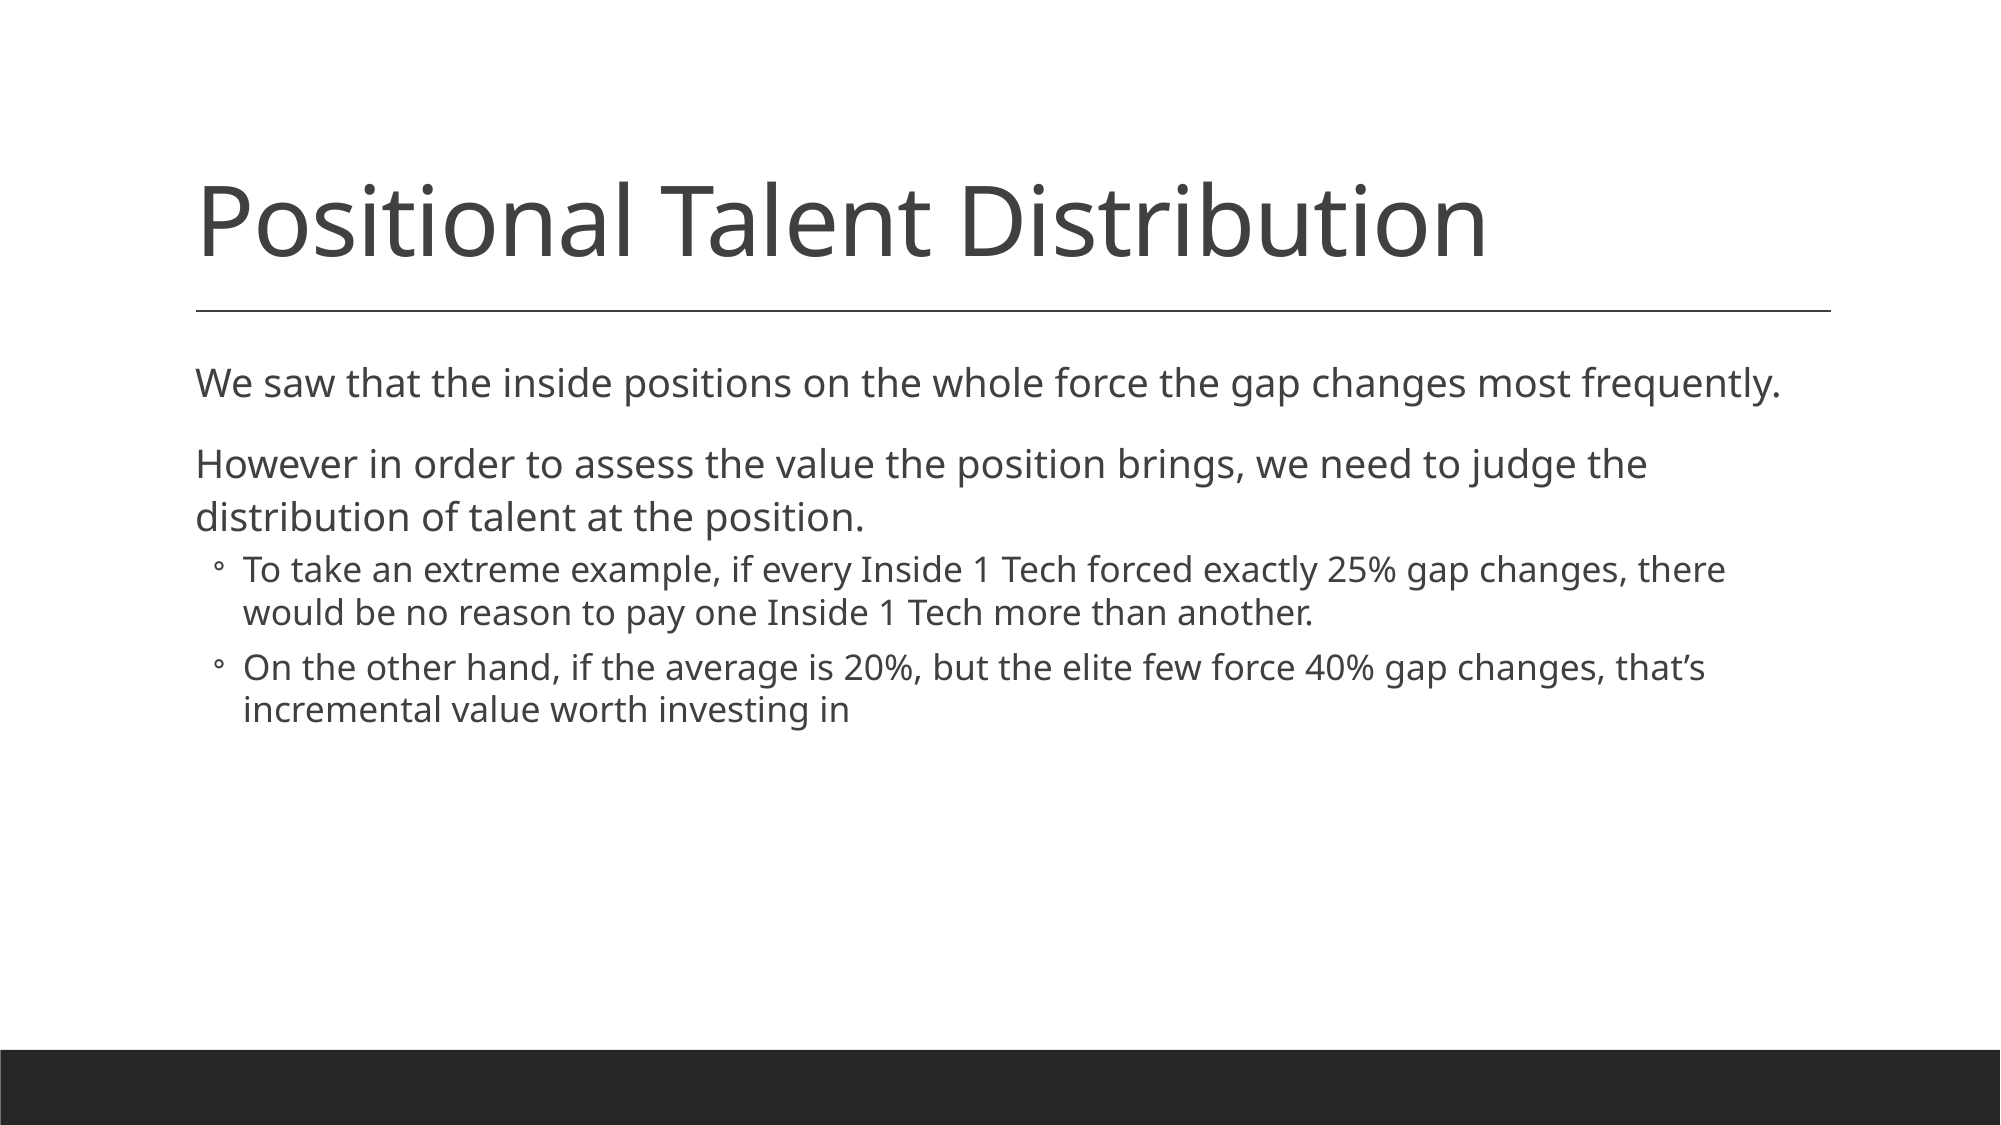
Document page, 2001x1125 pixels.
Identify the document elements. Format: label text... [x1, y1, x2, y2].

title Positional Talent Distribution [180, 47, 1830, 285]
list We saw that the inside positions on the whole force the gap changes most frequently. However in order to assess the value the position brings, we need to judge the distribution of talent at the position. To take an extreme example, if every Inside 1 Tech forced exactly 25% gap changes, there would be no reason to pay one Inside 1 Tech more than another. On the other hand, if the average is 20%, but the elite few force 40% gap changes, that’s incremental value worth investing in [180, 345, 1830, 963]
